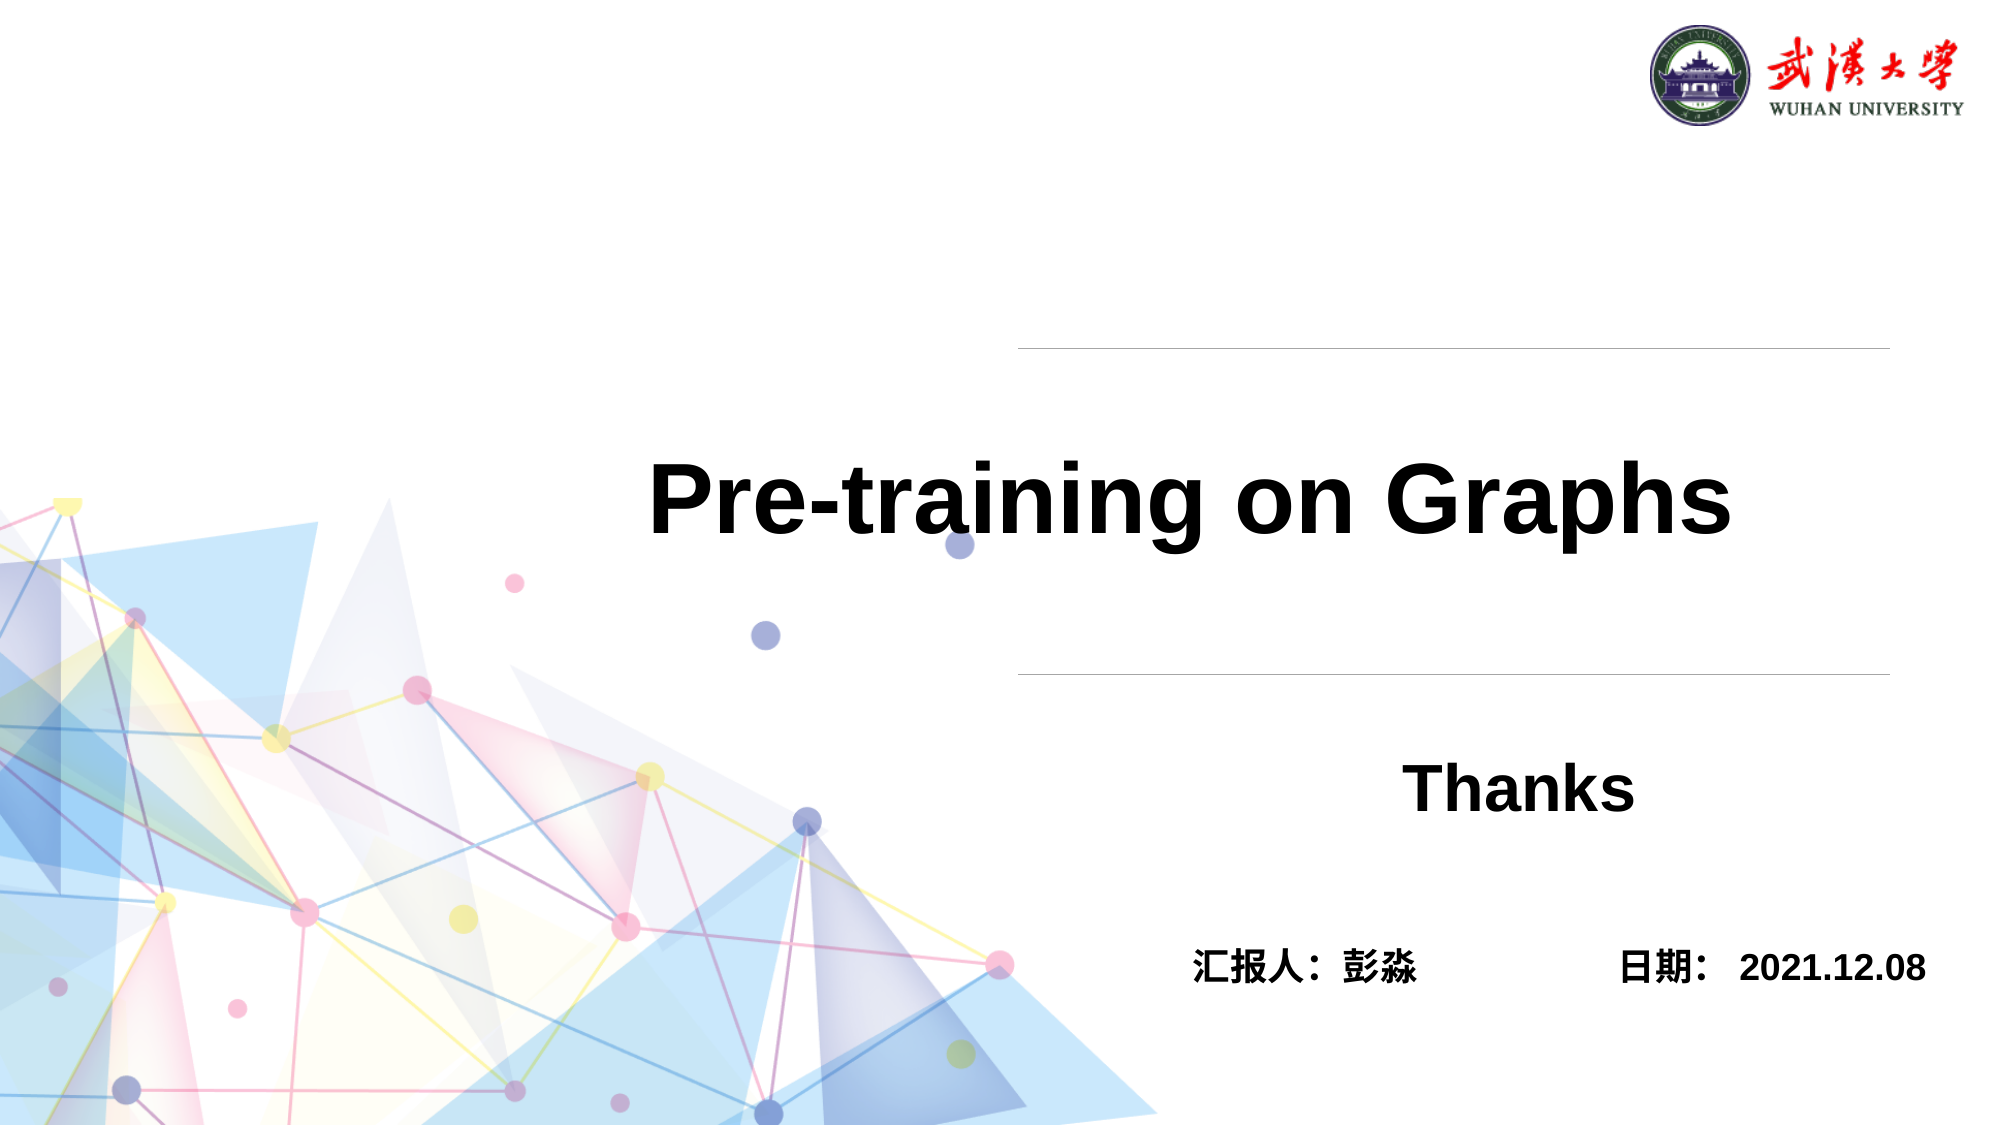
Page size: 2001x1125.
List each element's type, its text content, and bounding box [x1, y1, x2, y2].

picture [0, 498, 1301, 1125]
text_box Pre-training on Graphs [492, 380, 1890, 563]
text_box 汇报人：彭淼 [1147, 921, 1463, 1016]
picture [1650, 25, 1965, 126]
title Thanks [1387, 739, 1664, 834]
text_box 日期：2021.12.08 [1580, 921, 1964, 1016]
